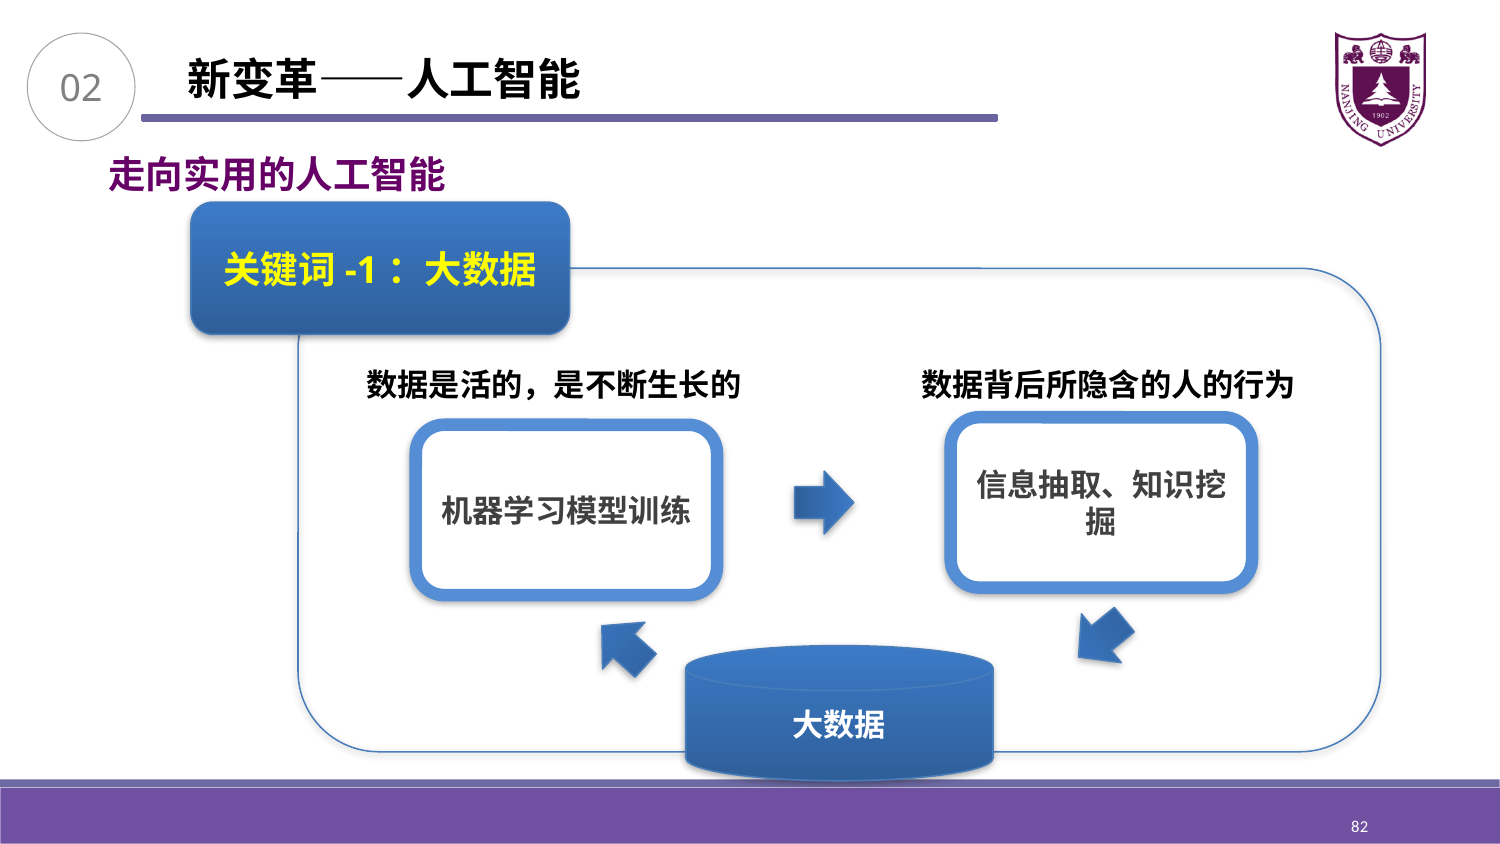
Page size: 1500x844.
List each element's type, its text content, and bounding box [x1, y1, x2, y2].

text_box 新变革——人工智能 [176, 46, 593, 111]
text_box 机器学习模型训练 [415, 424, 718, 596]
text_box 大数据 [685, 645, 994, 781]
text_box 数据是活的，是不断生长的 [355, 359, 778, 409]
text_box 关键词-1：大数据 [190, 202, 570, 335]
text_box [297, 268, 1381, 752]
text_box 走向实用的人工智能 [97, 145, 841, 202]
text_box [601, 622, 657, 678]
text_box [794, 471, 854, 535]
text_box 信息抽取、知识挖掘 [950, 417, 1253, 588]
text_box 02 [25, 31, 137, 143]
slide_number 82 [1218, 803, 1380, 844]
text_box [1078, 607, 1135, 663]
picture [1334, 31, 1427, 147]
text_box 利用数据背后所隐含的人的行为 [847, 359, 1308, 409]
text_box [141, 114, 998, 122]
